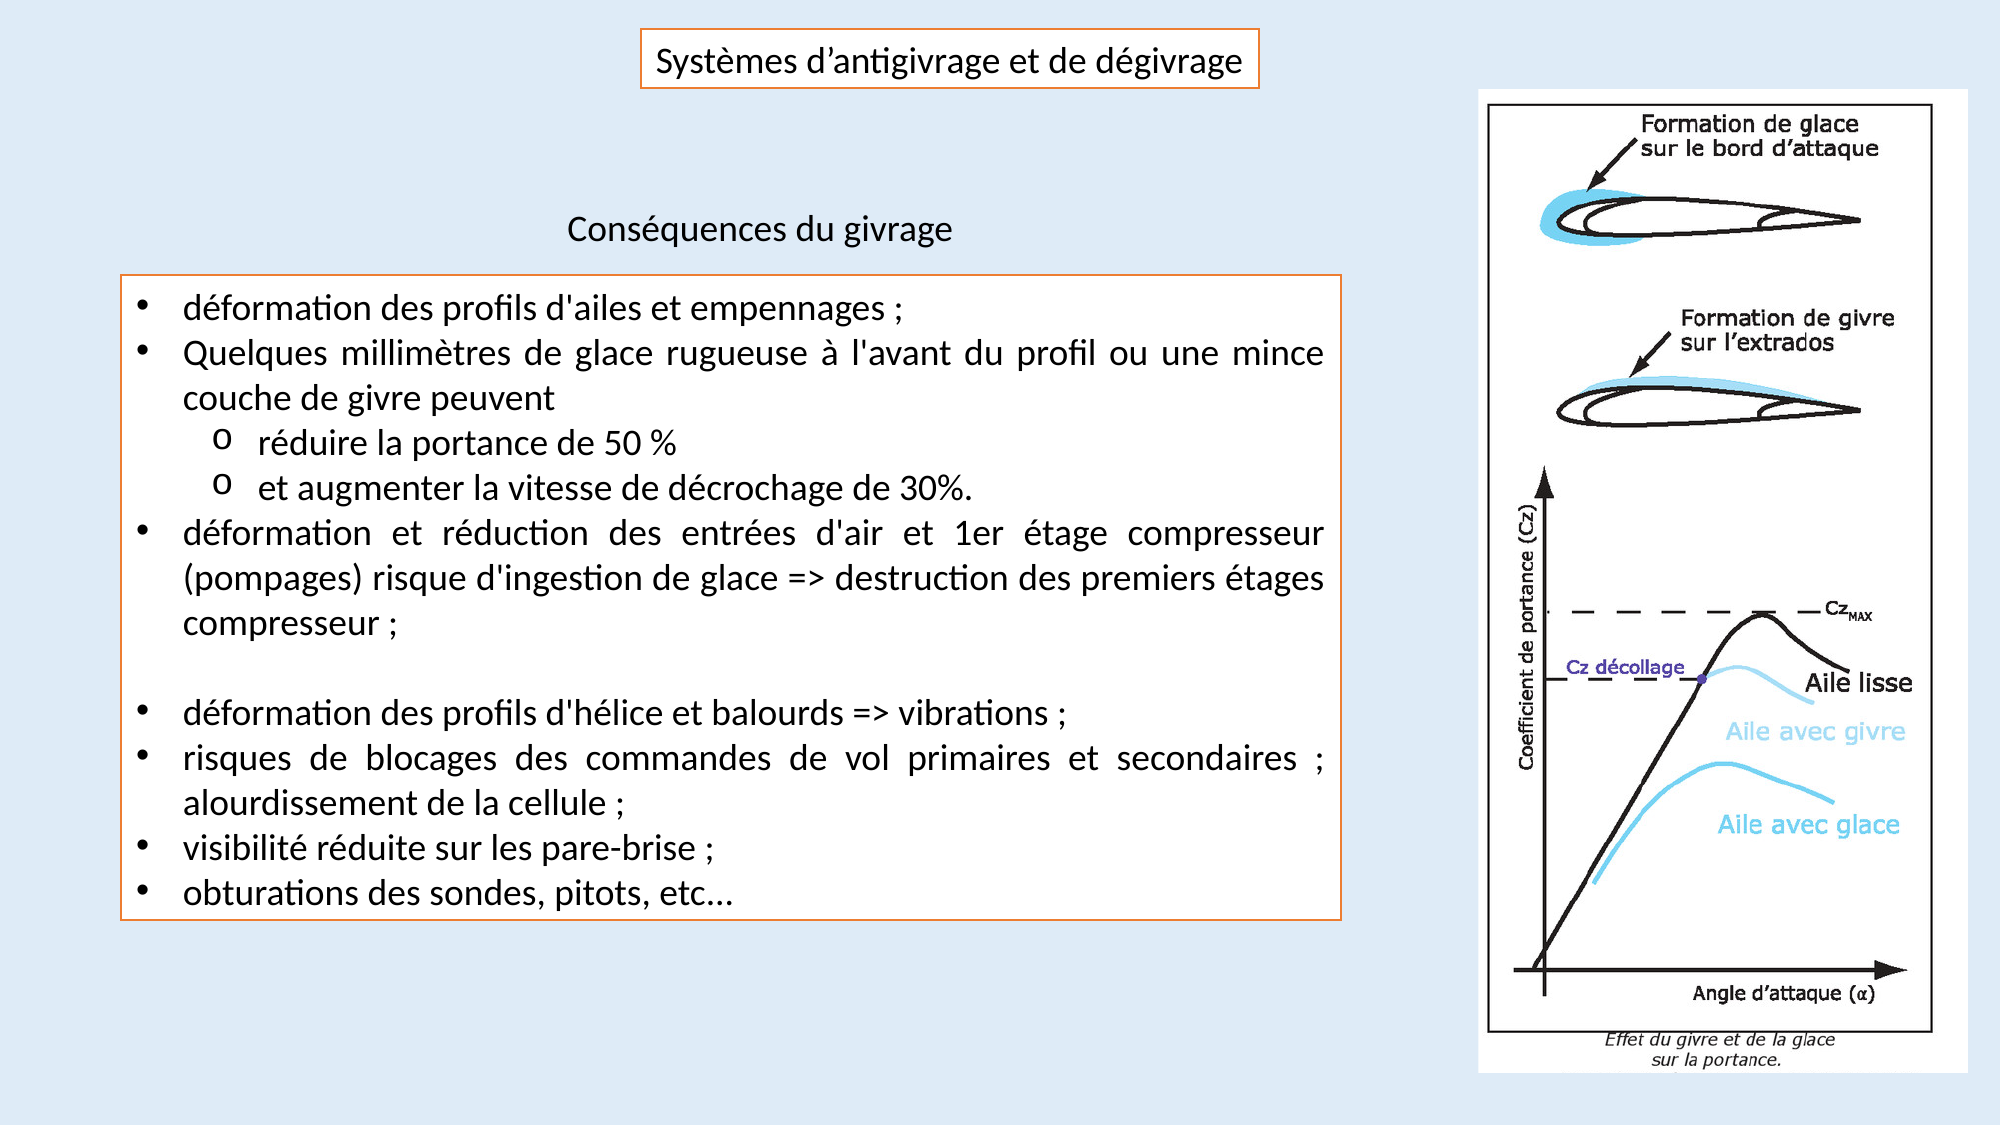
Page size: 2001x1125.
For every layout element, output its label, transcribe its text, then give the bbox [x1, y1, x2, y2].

text_box Conséquences du givrage [552, 196, 969, 257]
text_box déformation des profils d'ailes et empennages ; Quelques millimètres de glace rugueuse à l'avant du profil ou une mince couche de givre peuvent réduire la portance de 50 % et augmenter la vitesse de décrochage de 30%. déformation et réduction des entrées d'air et 1er étage compresseur (pompages) risque d'ingestion de glace => destruction des premiers étages compresseur ; déformation des profils d'hélice et balourds => vibrations ; risques de blocages des commandes de vol primaires et secondaires ; alourdissement de la cellule ; visibilité réduite sur les pare-brise ; obturations des sondes, pitots, etc... [120, 274, 1342, 921]
picture [1478, 89, 1968, 1073]
text_box Systèmes d’antigivrage et de dégivrage [640, 28, 1260, 89]
